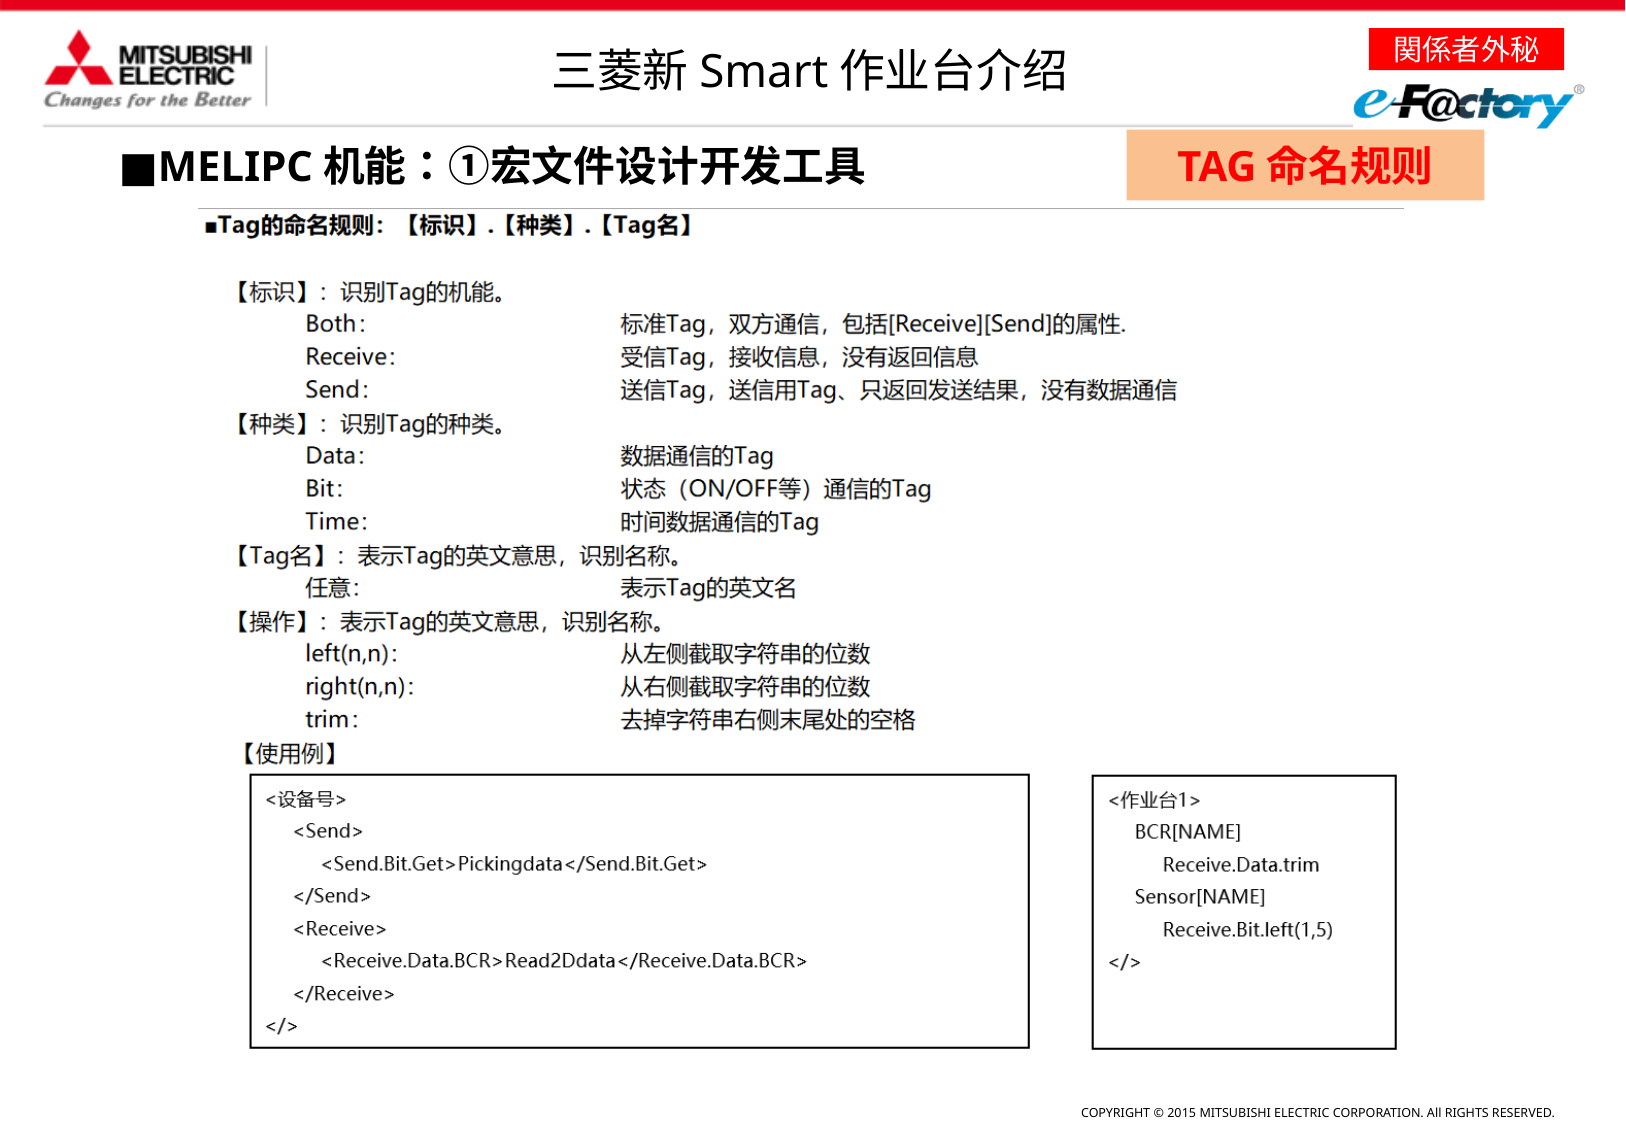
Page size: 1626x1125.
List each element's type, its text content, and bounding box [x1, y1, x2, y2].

picture [0, 0, 1625, 1125]
text_box TAG命名规则 [1124, 127, 1487, 202]
text_box 三菱新Smart作业台介绍 [372, 34, 1247, 105]
text_box ■MELIPC机能：①宏文件设计开发工具 [102, 127, 1027, 202]
